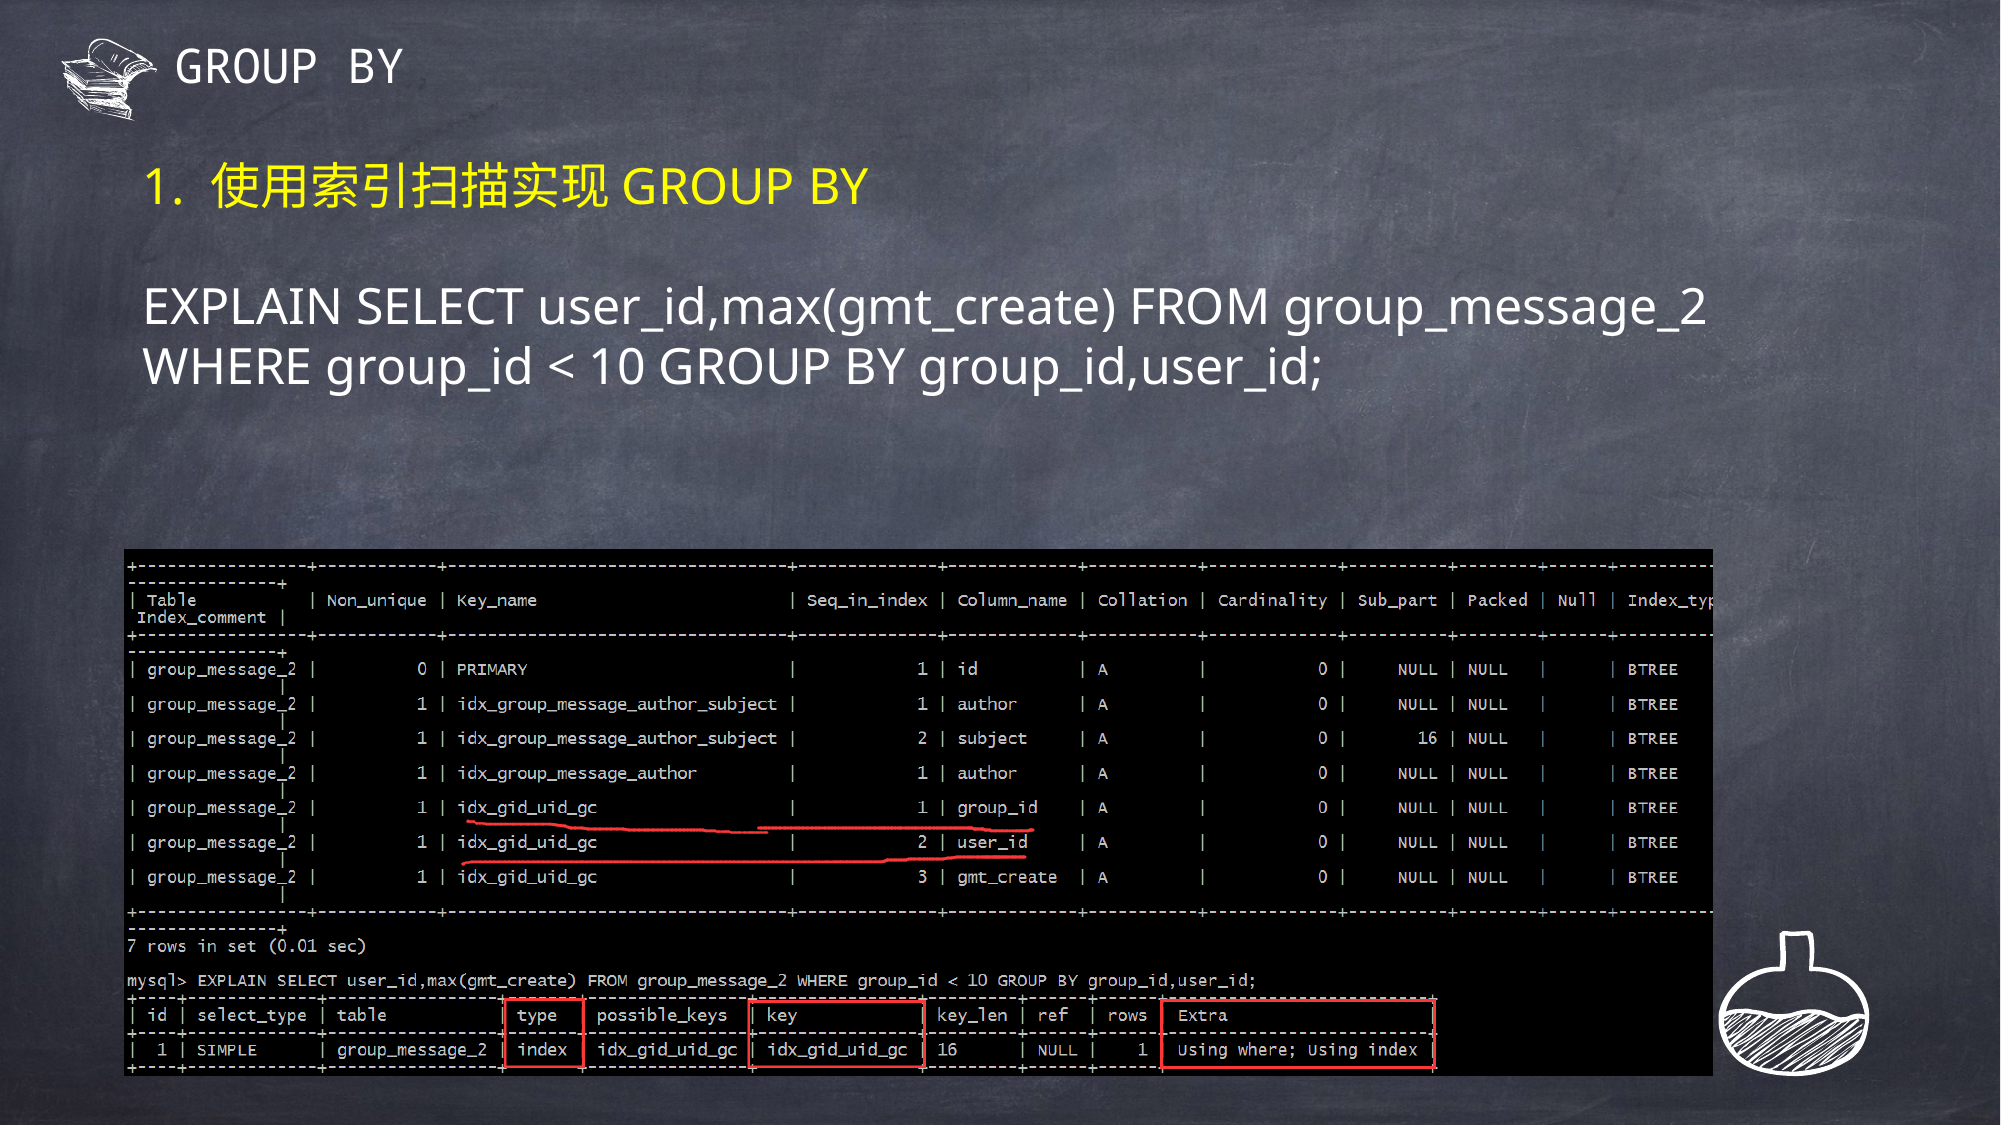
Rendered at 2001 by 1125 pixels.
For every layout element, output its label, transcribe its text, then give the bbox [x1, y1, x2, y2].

title GROUP BY [157, 0, 1316, 136]
text_box 1. 使用索引扫描实现GROUP BY EXPLAIN SELECT user_id,max(gmt_create) FROM group_message_2 WHERE group_id < 10 GROUP BY group_id,user_id; [128, 147, 1856, 657]
text_box [1718, 930, 1870, 1077]
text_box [61, 37, 158, 121]
picture [0, 0, 2001, 1125]
